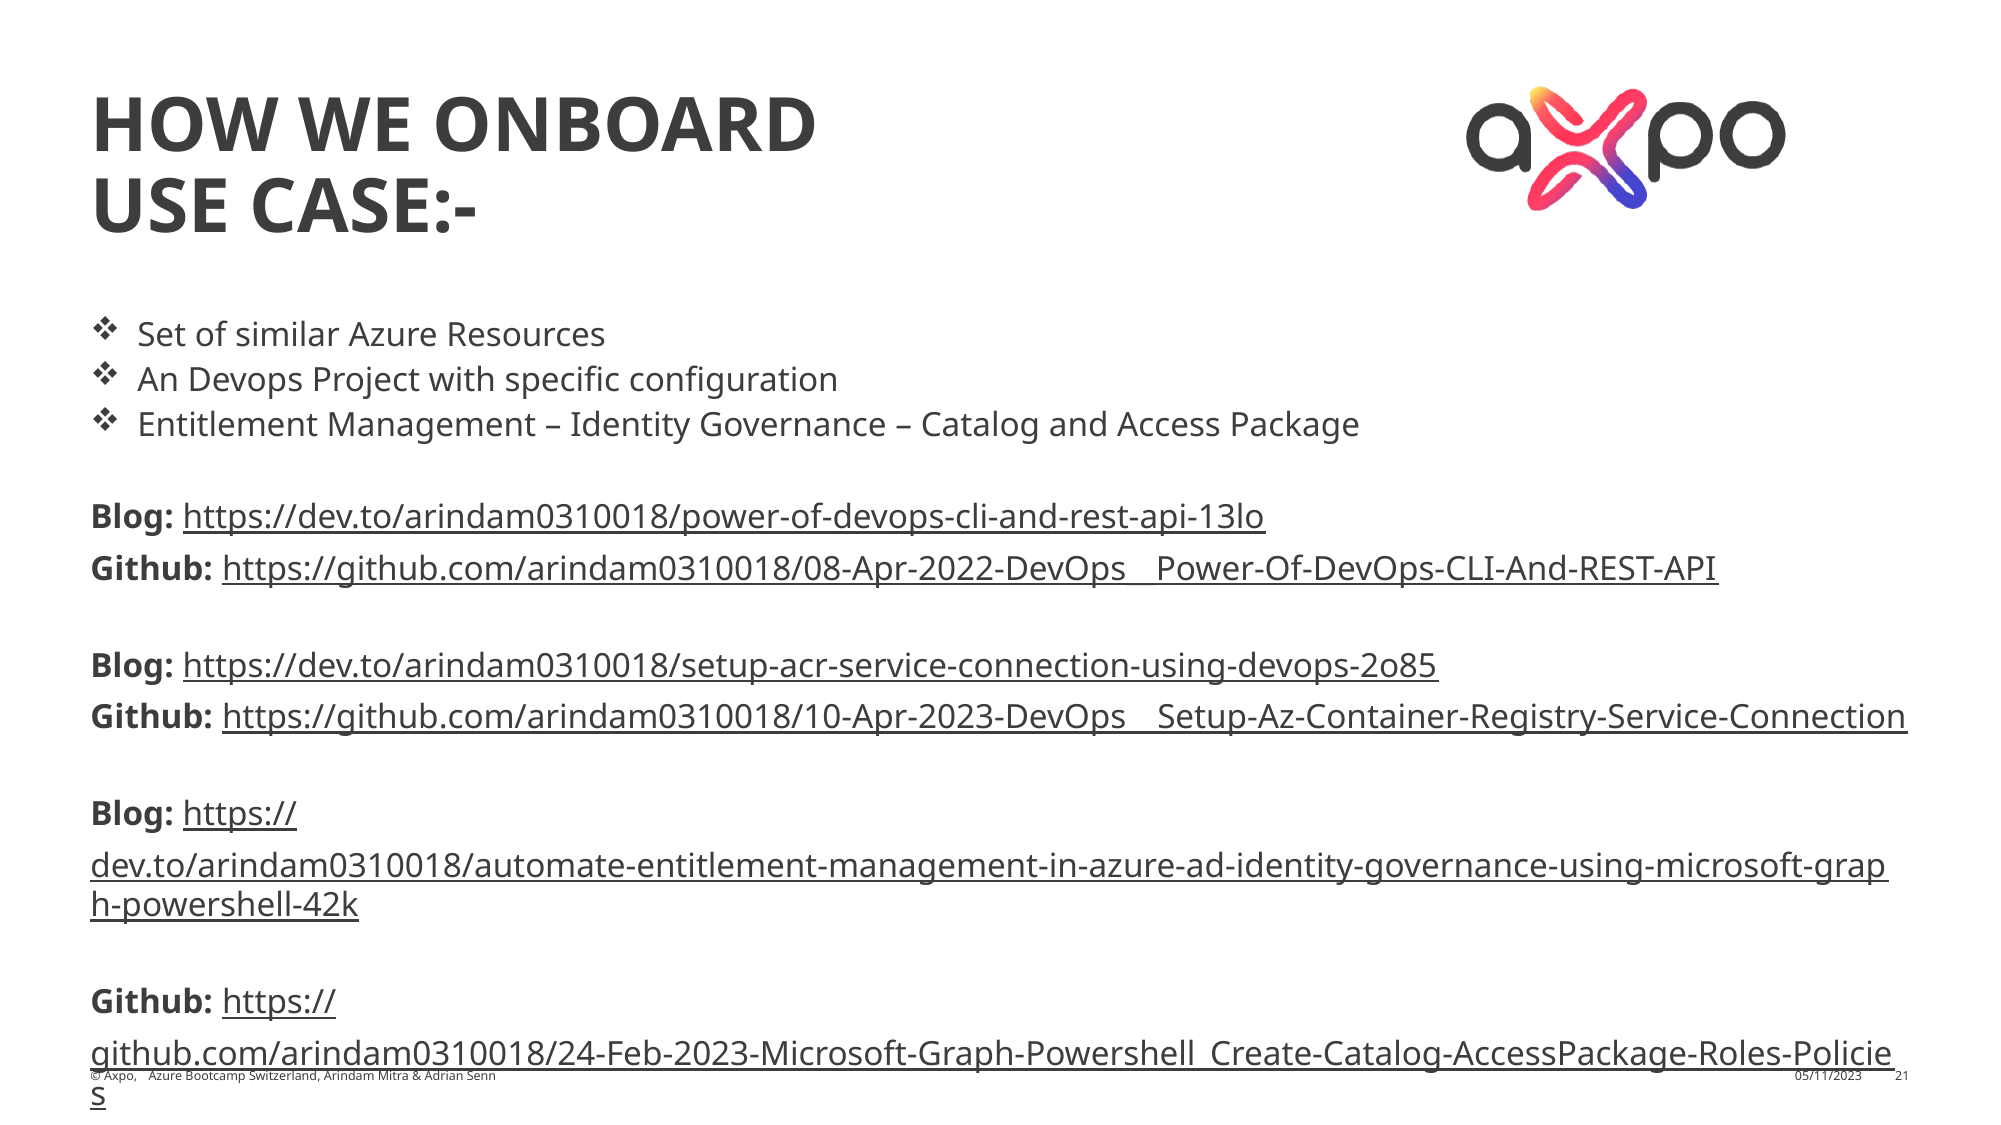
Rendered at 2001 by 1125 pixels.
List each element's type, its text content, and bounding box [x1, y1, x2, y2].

title HOW WE ONBOARD USE CASE:- [90, 87, 1910, 265]
picture [1436, 58, 1813, 238]
list Set of similar Azure Resources An Devops Project with specific configuration Entitlement Management – Identity Governance – Catalog and Access Package Blog: https://dev.to/arindam0310018/power-of-devops-cli-and-rest-api-13lo Github: https://github.com/arindam0310018/08-Apr-2022-DevOps__Power-Of-DevOps-CLI-And-REST-API Blog: https://dev.to/arindam0310018/setup-acr-service-connection-using-devops-2o85 Github: https://github.com/arindam0310018/10-Apr-2023-DevOps__Setup-Az-Container-Registry-Service-Connection Blog: https://dev.to/arindam0310018/automate-entitlement-management-in-azure-ad-identity-governance-using-microsoft-graph-powershell-42k Github: https://github.com/arindam0310018/24-Feb-2023-Microsoft-Graph-Powershell_Create-Catalog-AccessPackage-Roles-Policies [90, 267, 1910, 1059]
footer Azure Bootcamp Switzerland, Arindam Mitra & Adrian Senn [148, 1068, 1719, 1086]
slide_number 21 [1862, 1068, 1910, 1086]
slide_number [1771, 1068, 1862, 1086]
